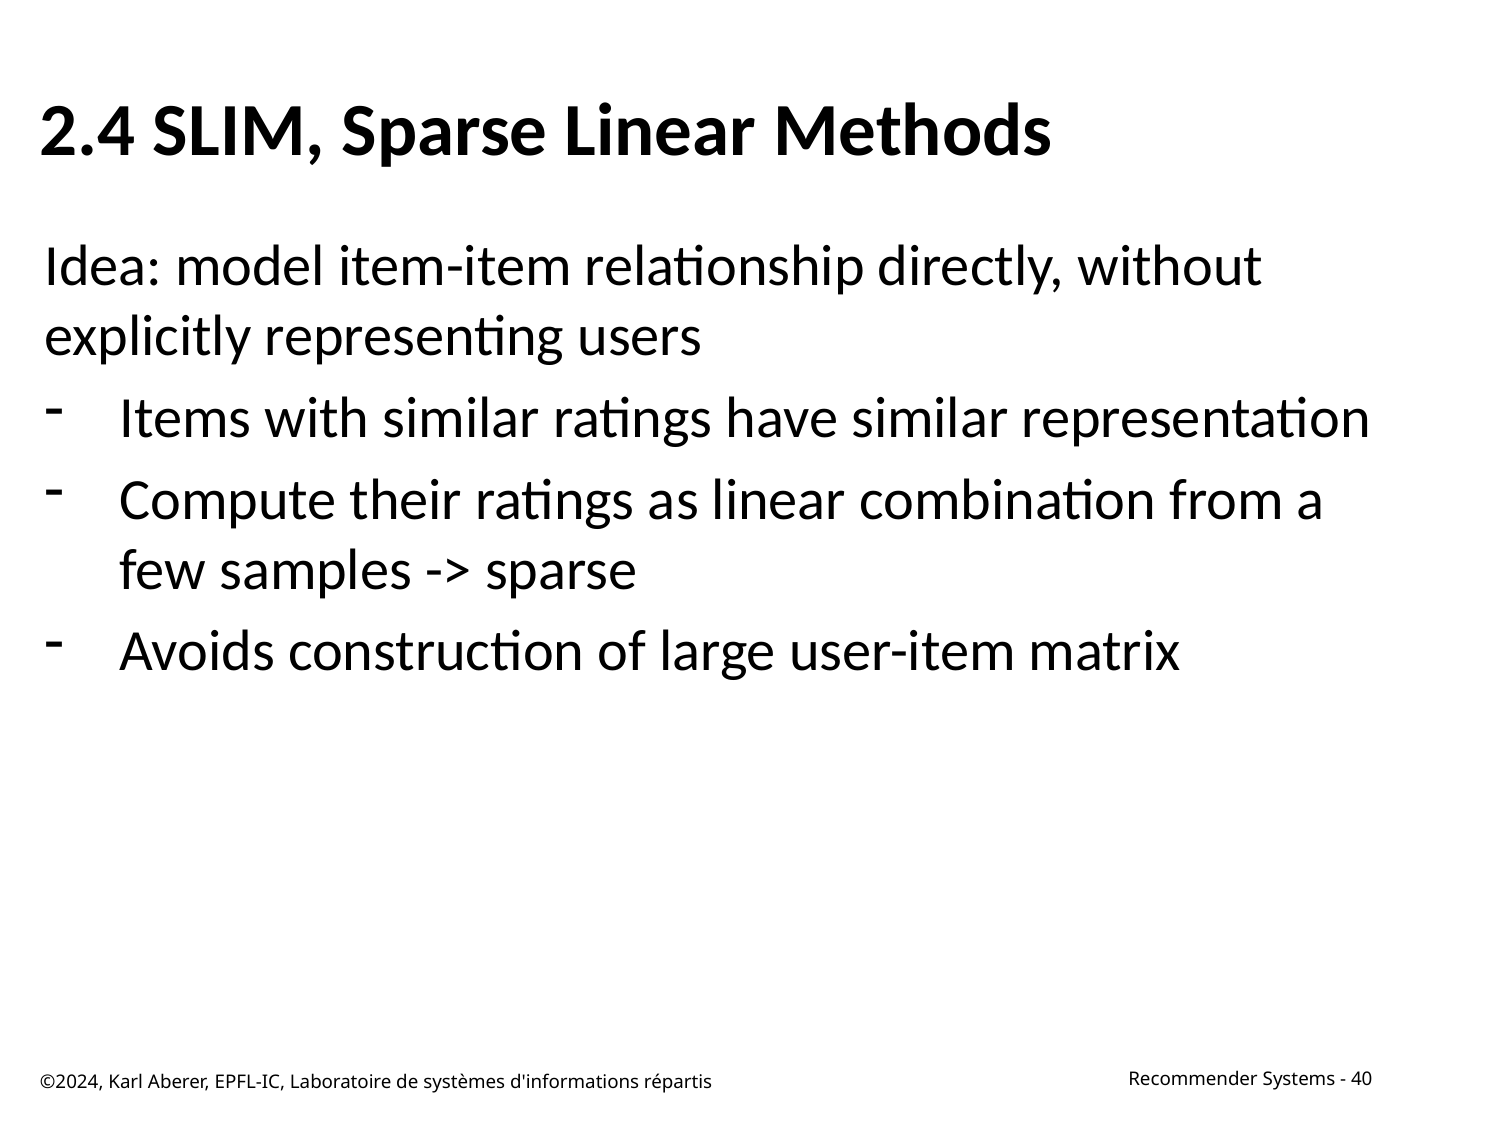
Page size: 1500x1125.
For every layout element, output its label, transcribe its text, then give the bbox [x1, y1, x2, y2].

title 2.4 SLIM, Sparse Linear Methods [24, 49, 1388, 201]
footer ©2024, Karl Aberer, EPFL-IC, Laboratoire de systèmes d'informations répartis [24, 1062, 988, 1101]
list Idea: model item-item relationship directly, without explicitly representing users Items with similar ratings have similar representation Compute their ratings as linear combination from a few samples -> sparse Avoids construction of large user-item matrix [29, 219, 1393, 1046]
